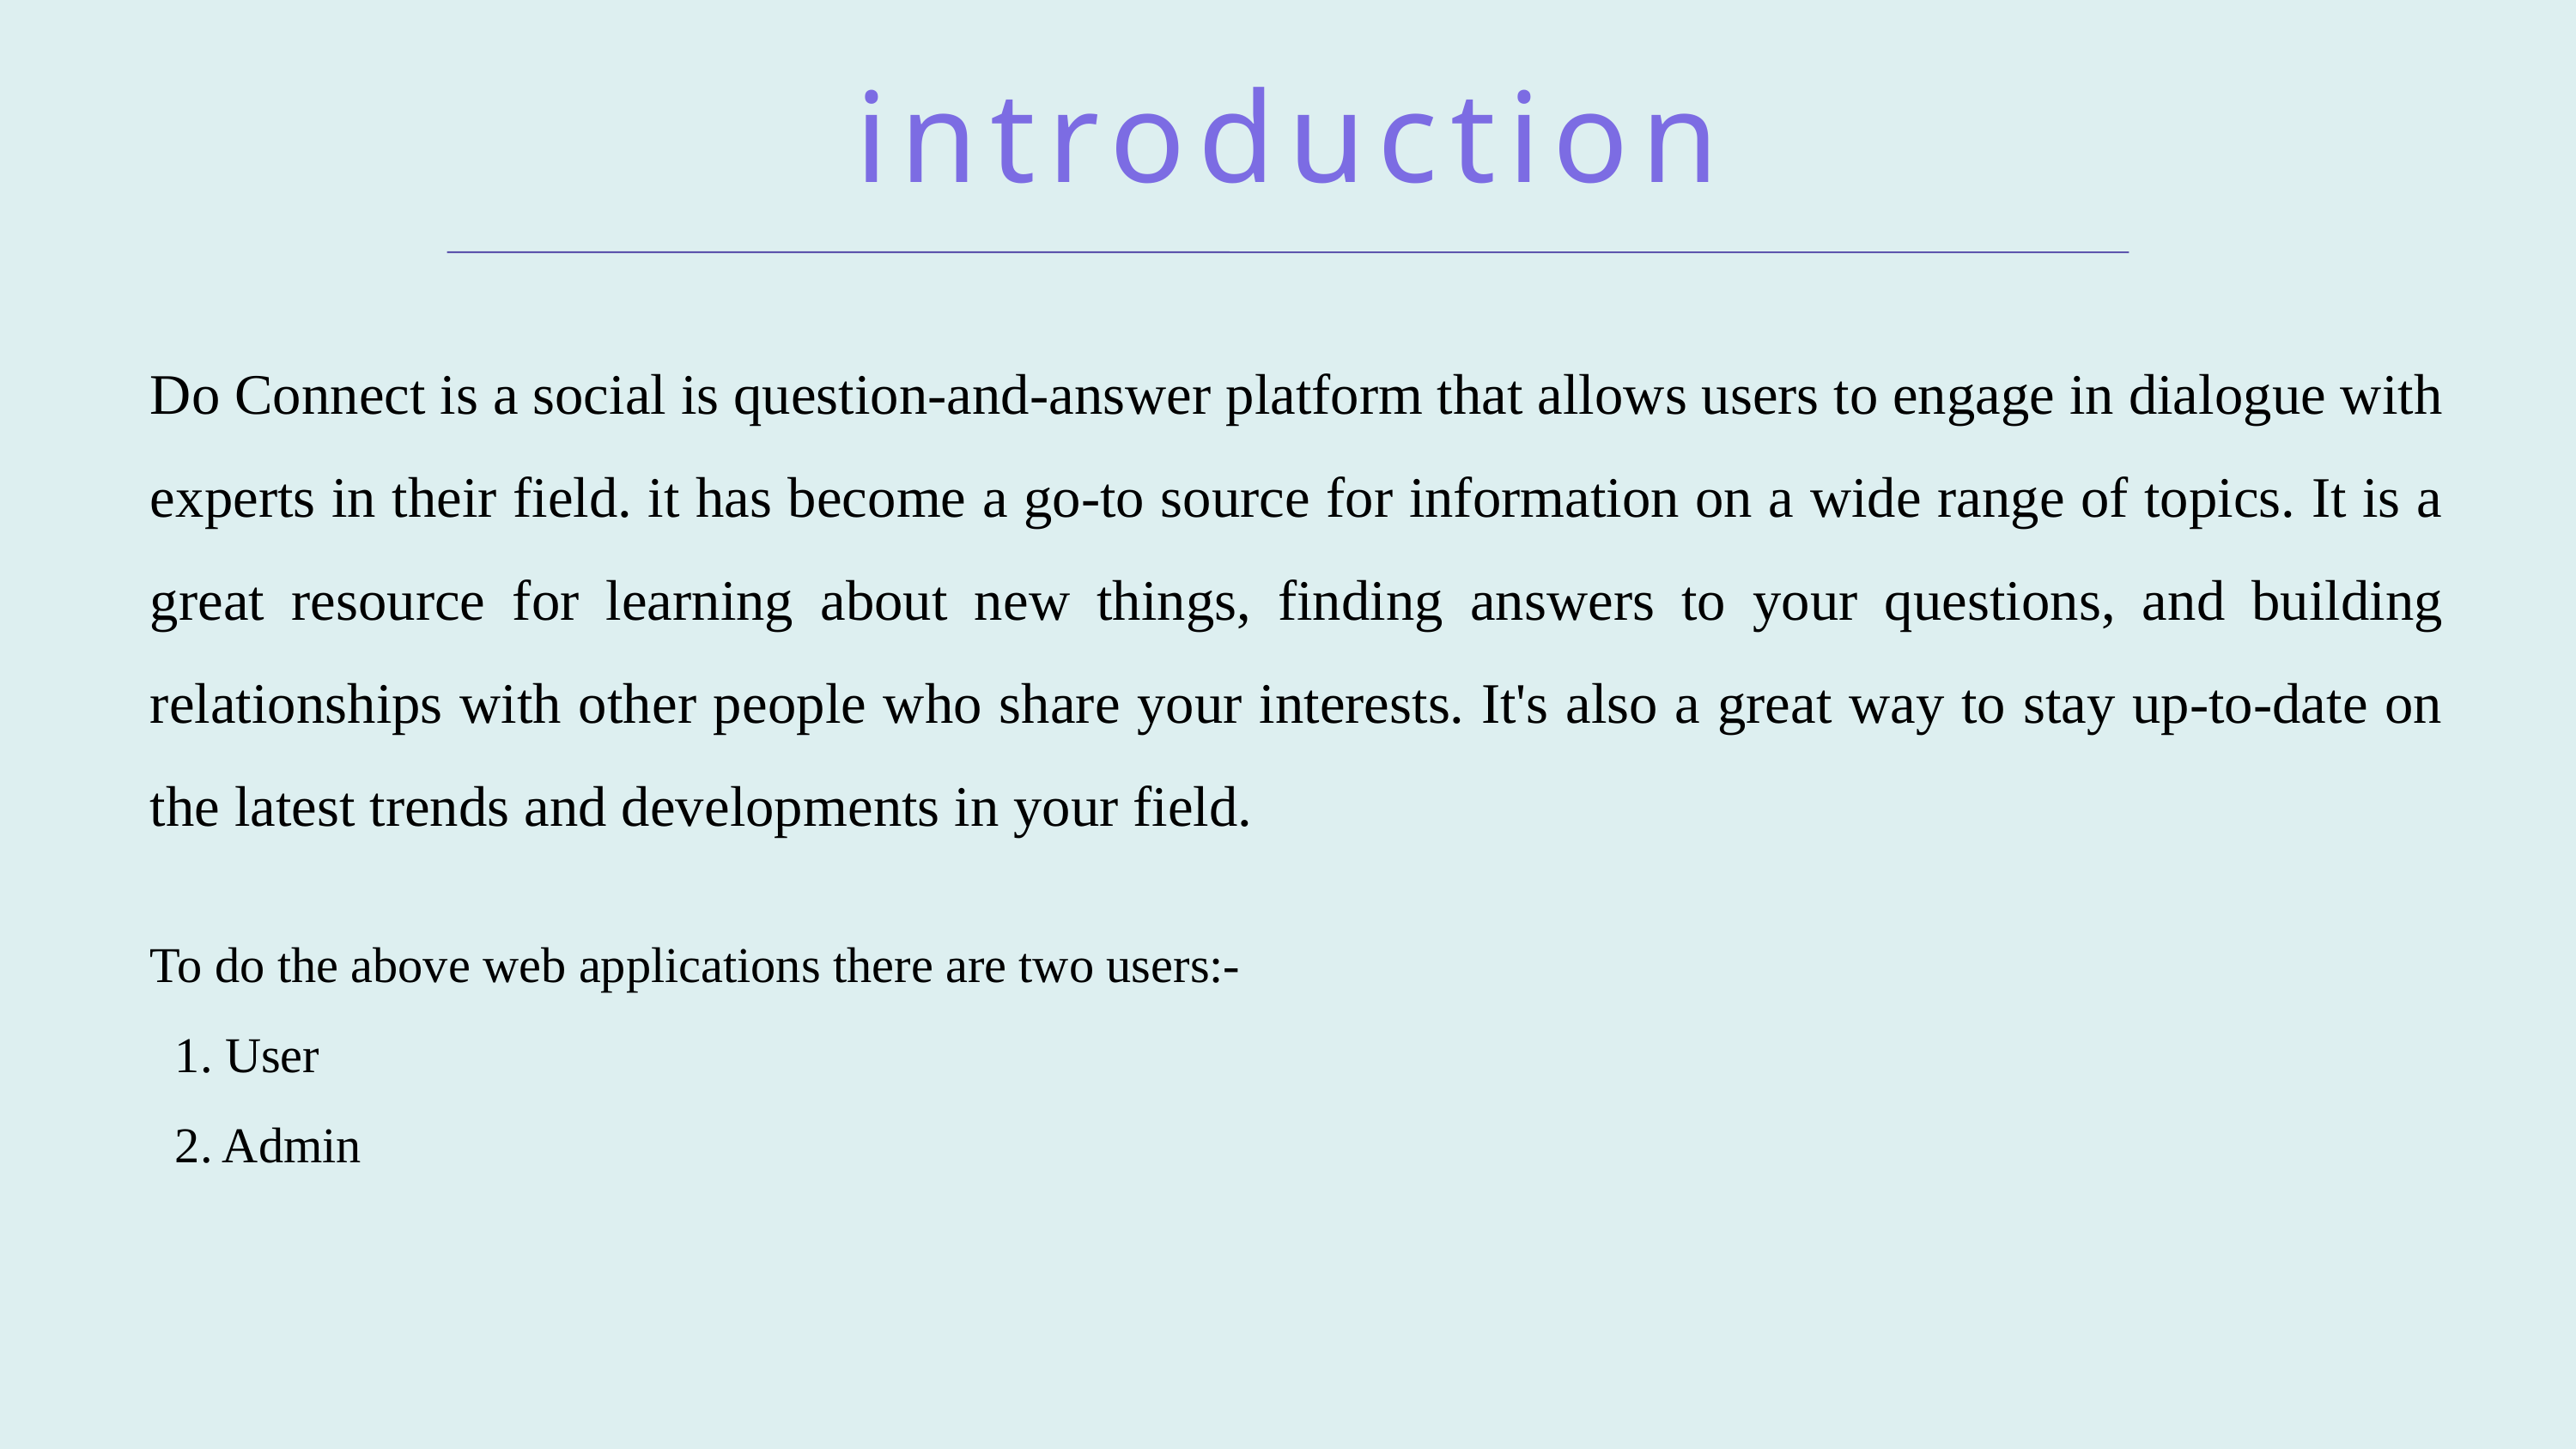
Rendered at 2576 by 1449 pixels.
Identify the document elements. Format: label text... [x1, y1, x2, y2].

text_box introduction [144, 68, 2432, 208]
text_box Do Connect is a social is question-and-answer platform that allows users to engage in dialogue with experts in their field. it has become a go-to source for information on a wide range of topics. It is a great resource for learning about new things, finding answers to your questions, and building relationships with other people who share your interests. It's also a great way to stay up-to-date on the latest trends and developments in your field. To do the above web applications there are two users:- 1. User 2. Admin [149, 284, 2447, 1224]
